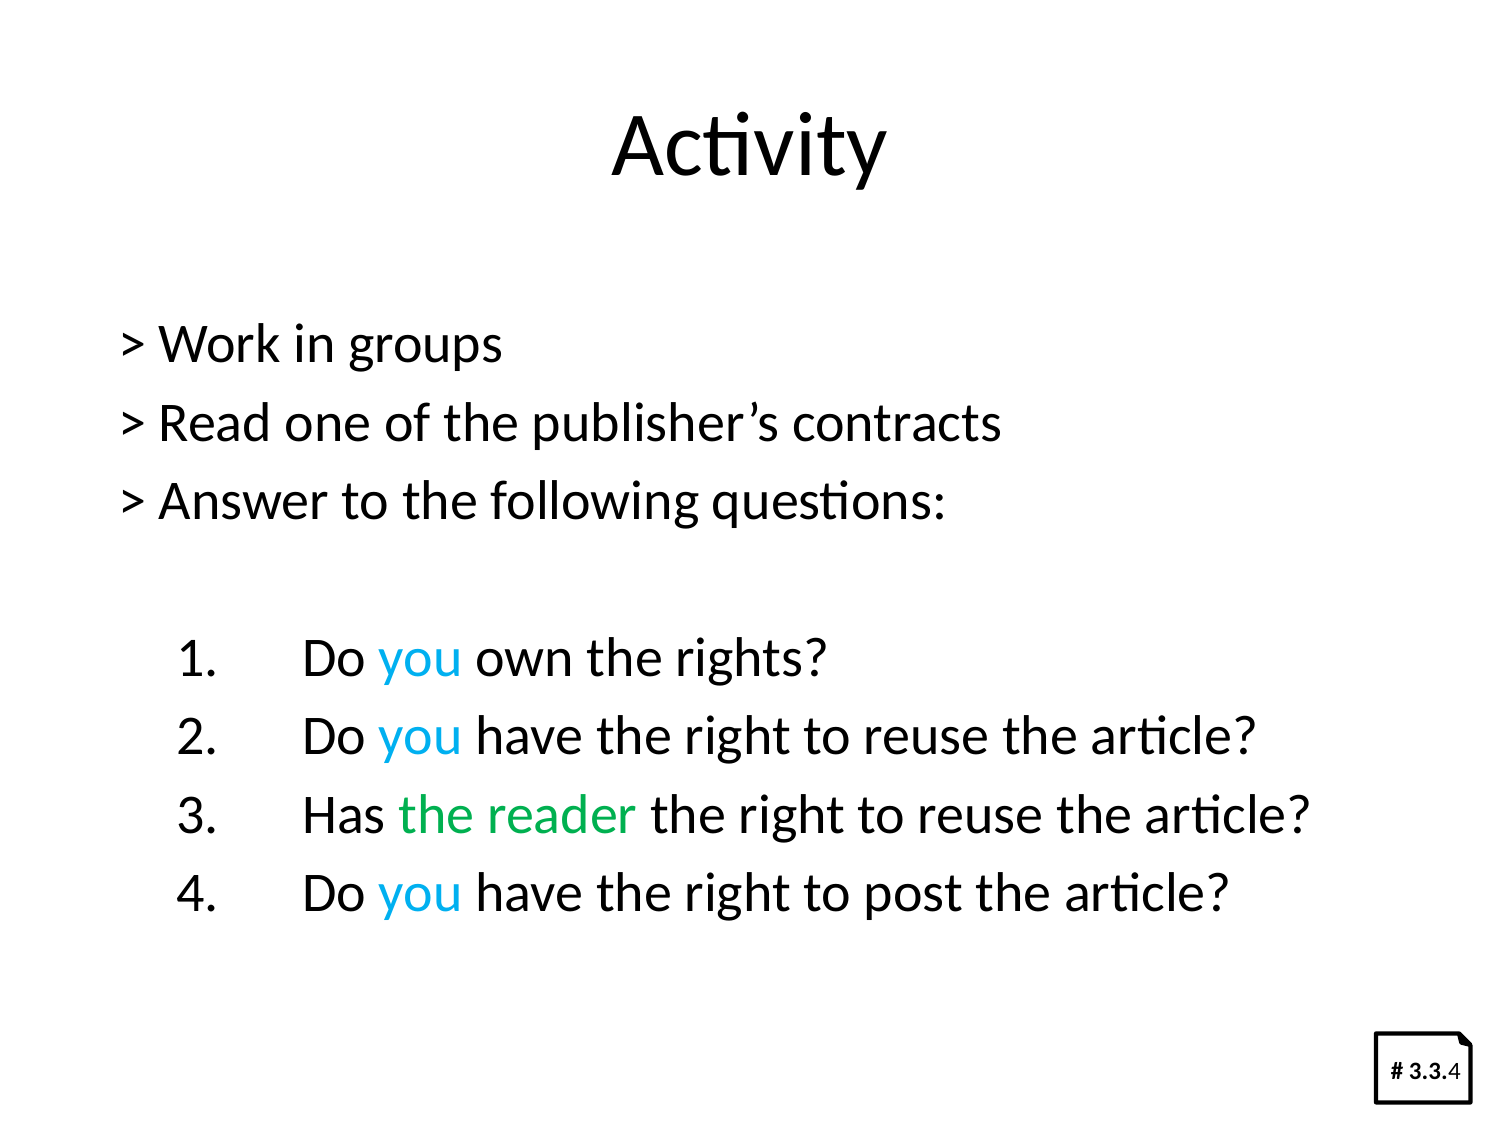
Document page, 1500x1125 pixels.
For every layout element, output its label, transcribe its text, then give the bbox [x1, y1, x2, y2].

title Activity [75, 45, 1425, 233]
text_box [1373, 1031, 1473, 1105]
text_box # 3.3.4 [1376, 1046, 1483, 1092]
list > Work in groups > Read one of the publisher’s contracts > Answer to the following questions: 1. Do you own the rights? 2. Do you have the right to reuse the article? 3. Has the reader the right to reuse the article? 4. Do you have the right to post the article? [103, 299, 1397, 941]
